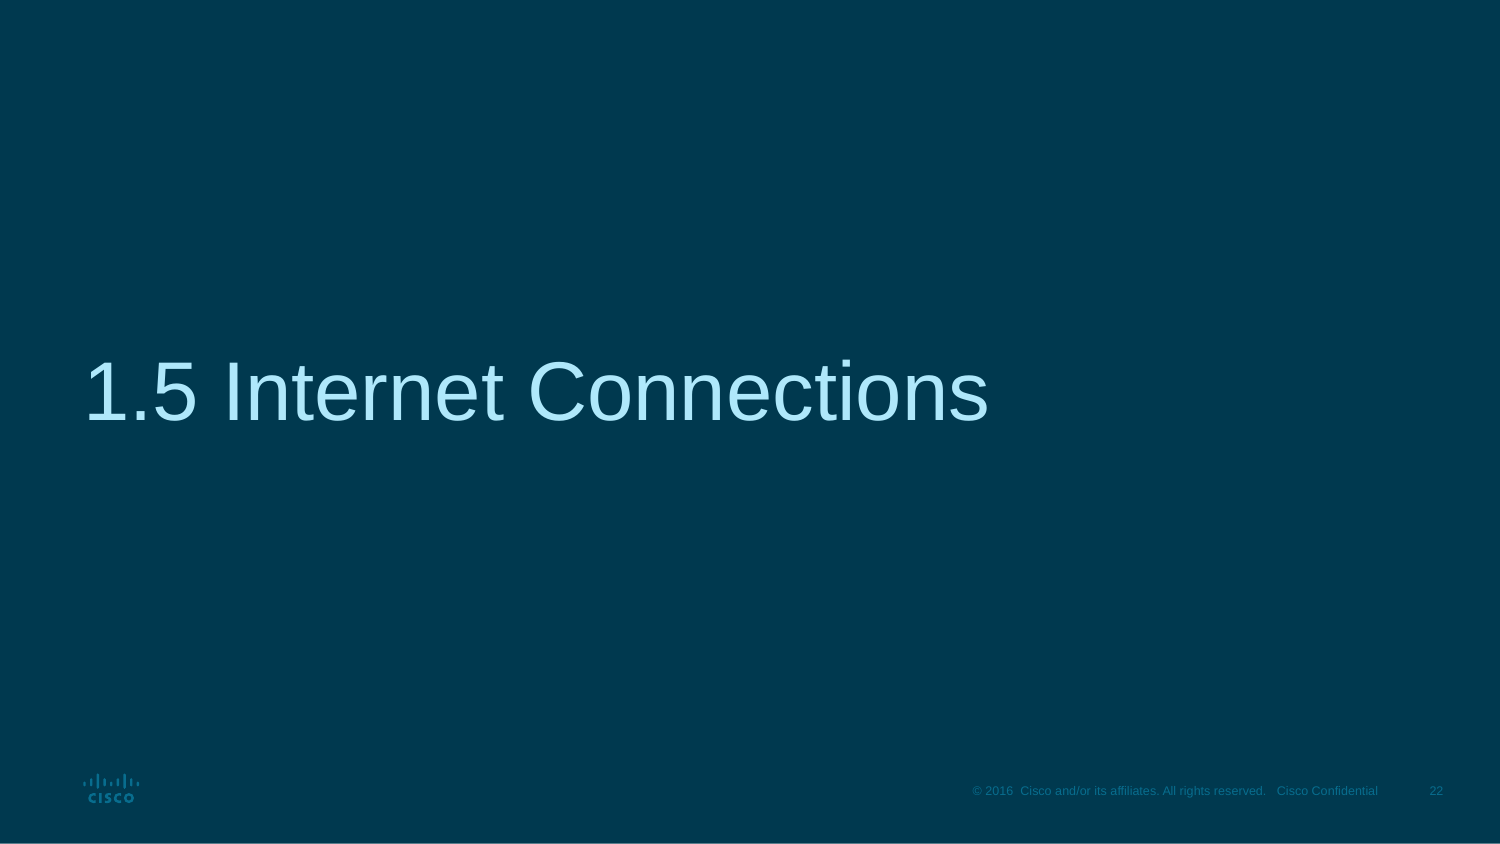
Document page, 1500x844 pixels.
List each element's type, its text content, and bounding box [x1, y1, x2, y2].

title 1.5 Internet Connections [68, 150, 1419, 446]
